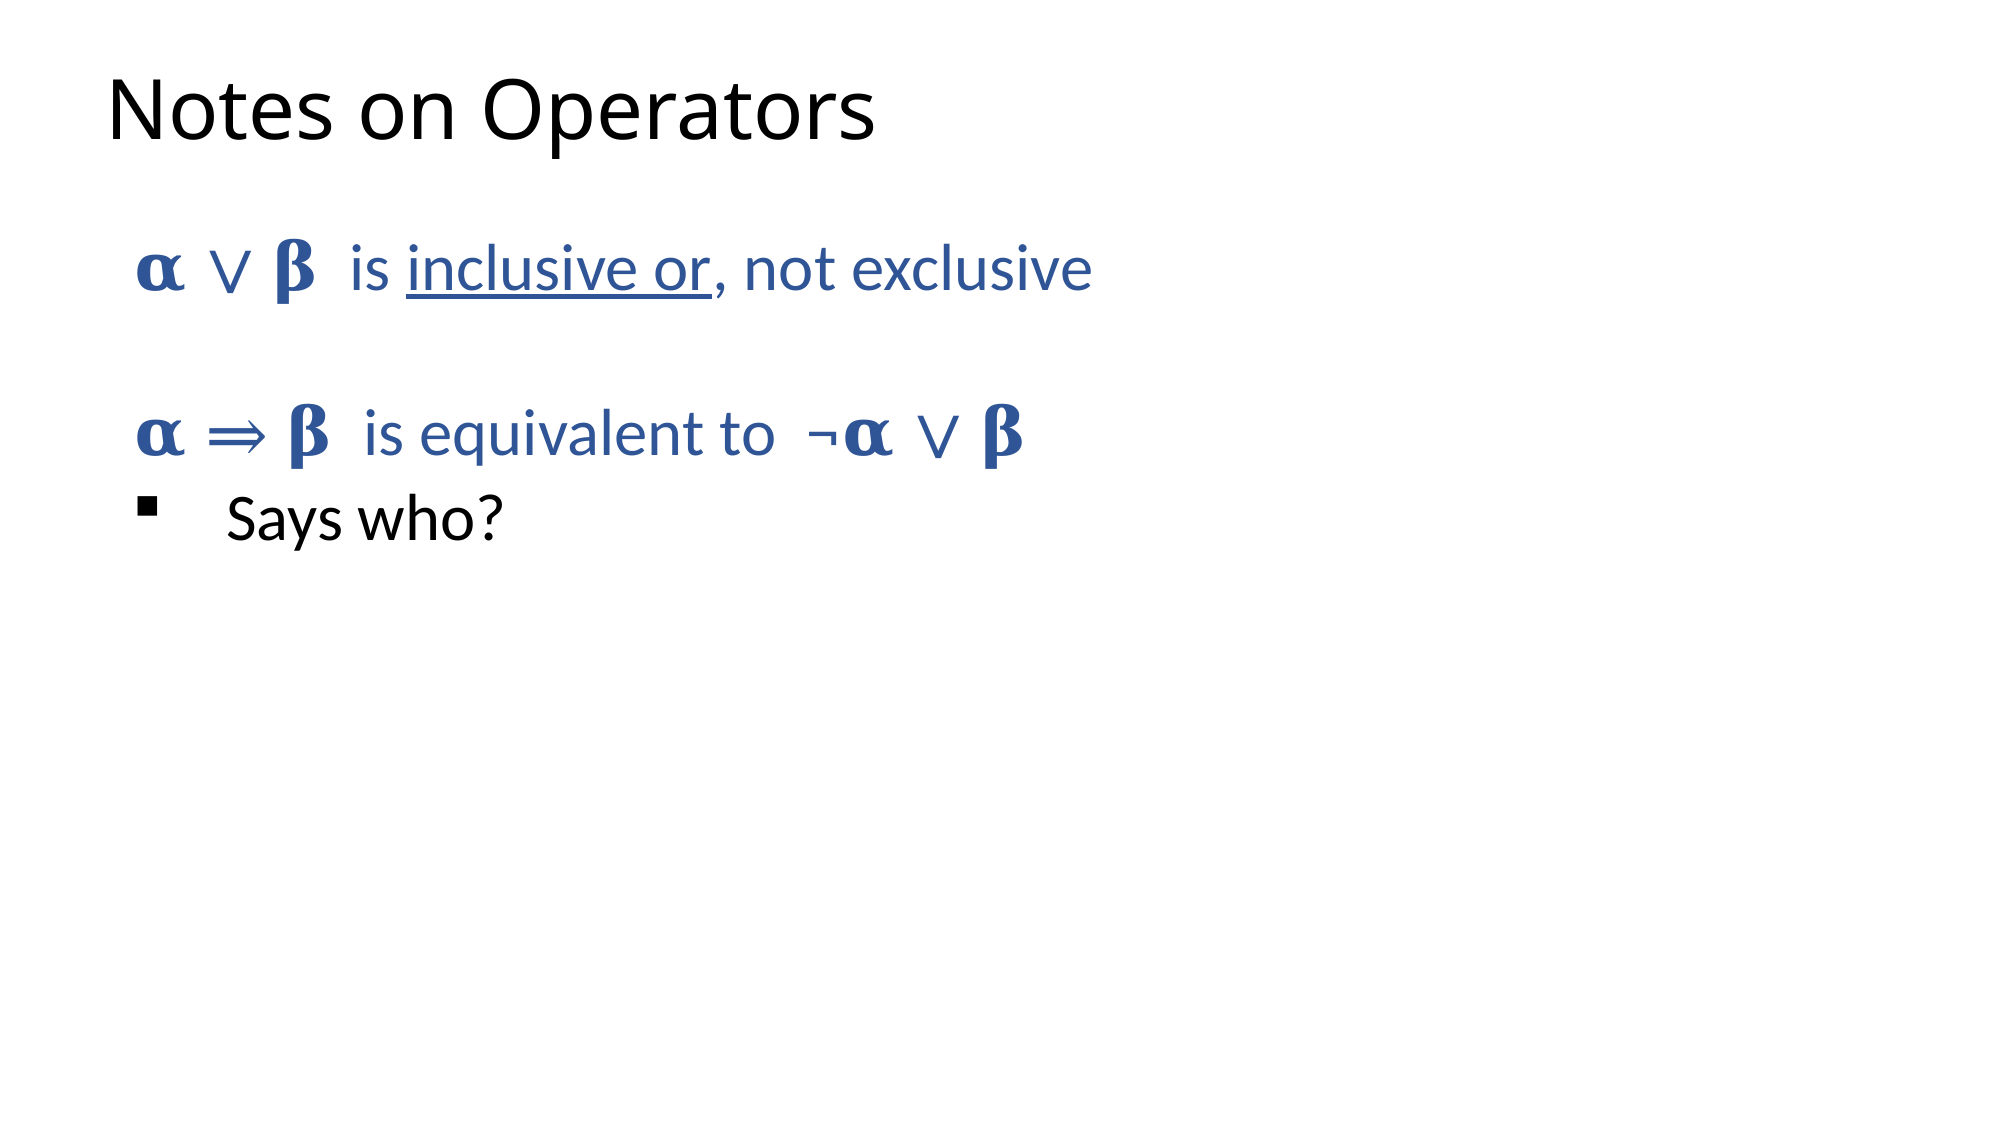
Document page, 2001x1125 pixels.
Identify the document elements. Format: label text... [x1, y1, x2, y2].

list 𝛂 ∨ 𝛃 is inclusive or, not exclusive 𝛂 ⇒ 𝛃 is equivalent to ¬𝛂 ∨ 𝛃 Says who? [117, 224, 1409, 900]
title Notes on Operators [90, 60, 1816, 164]
